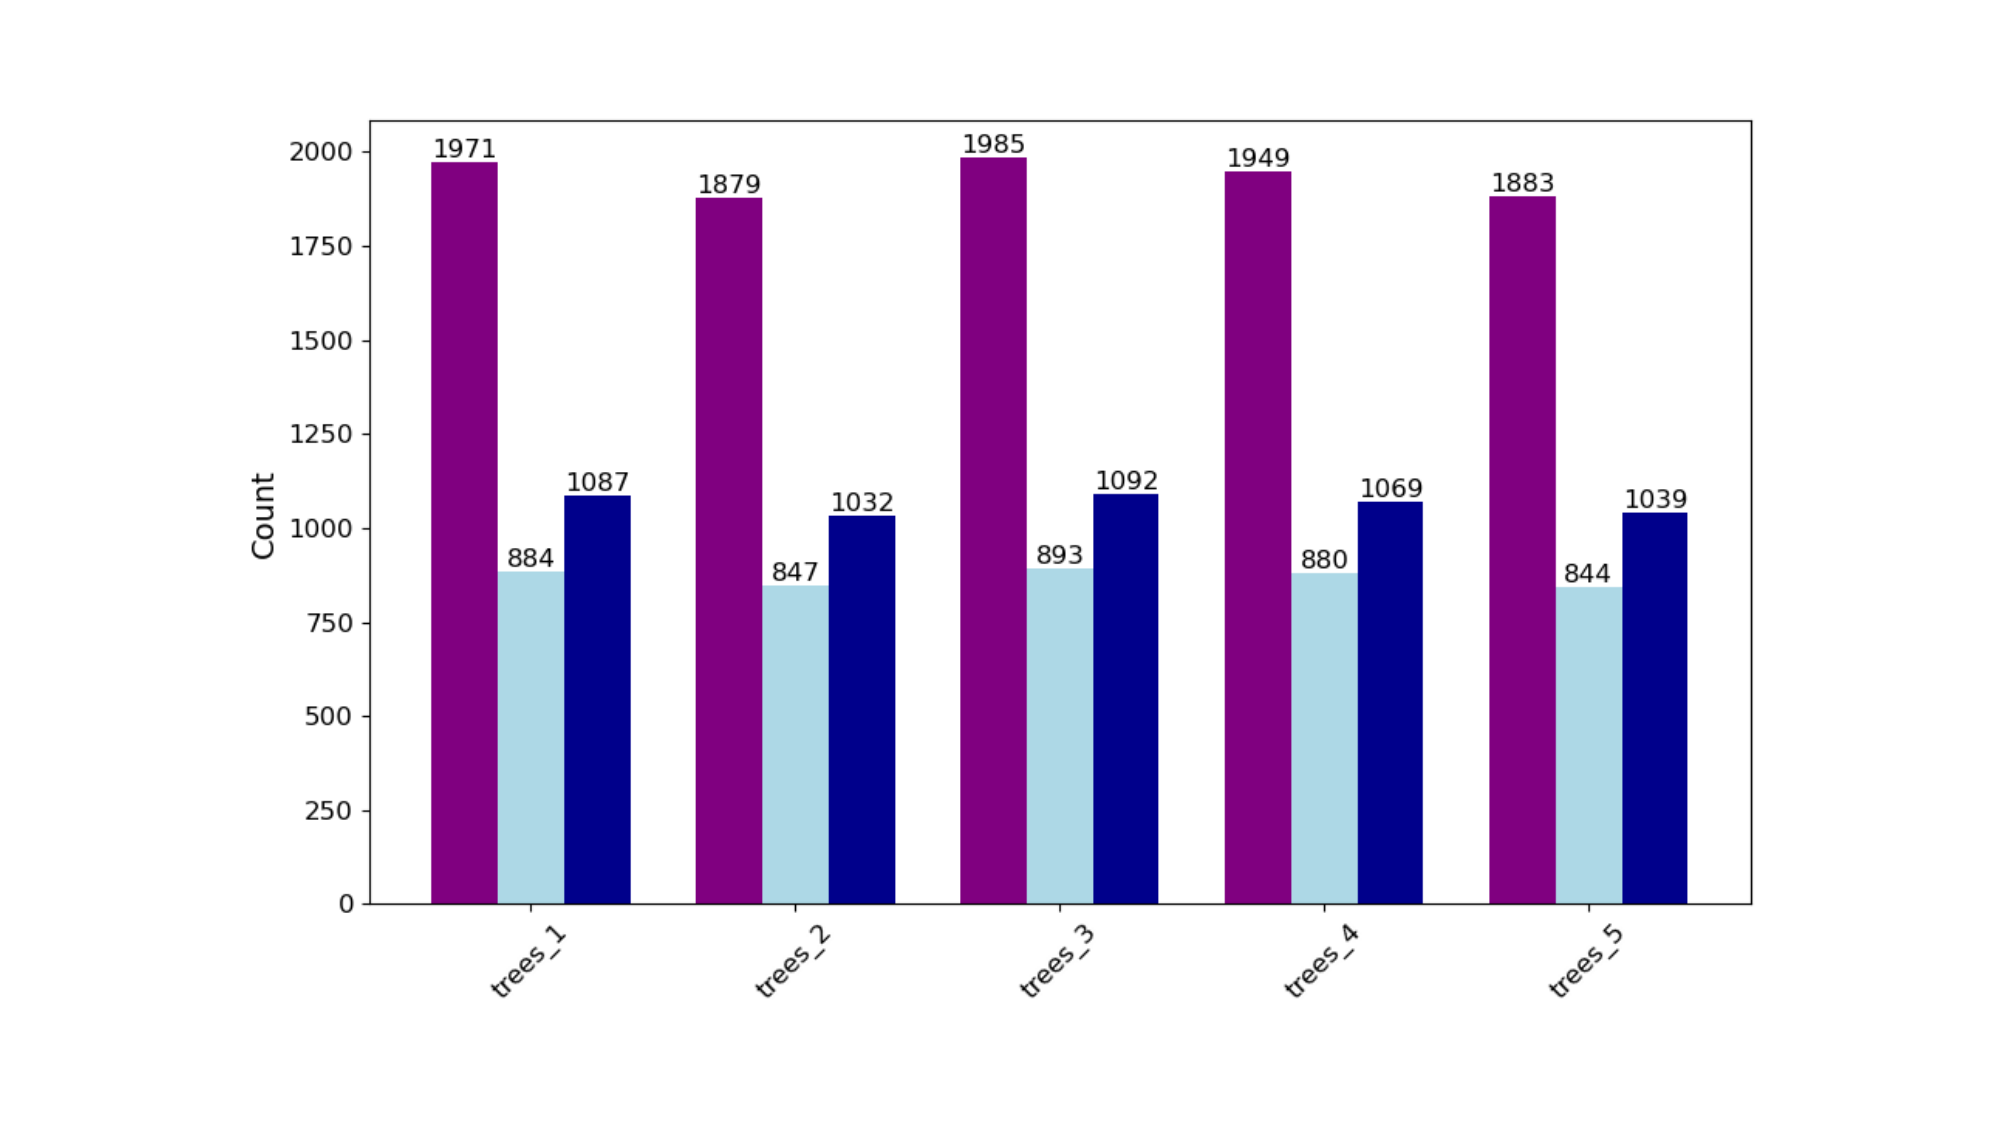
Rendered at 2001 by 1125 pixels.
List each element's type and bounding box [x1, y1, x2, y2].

list [234, 104, 1766, 1020]
